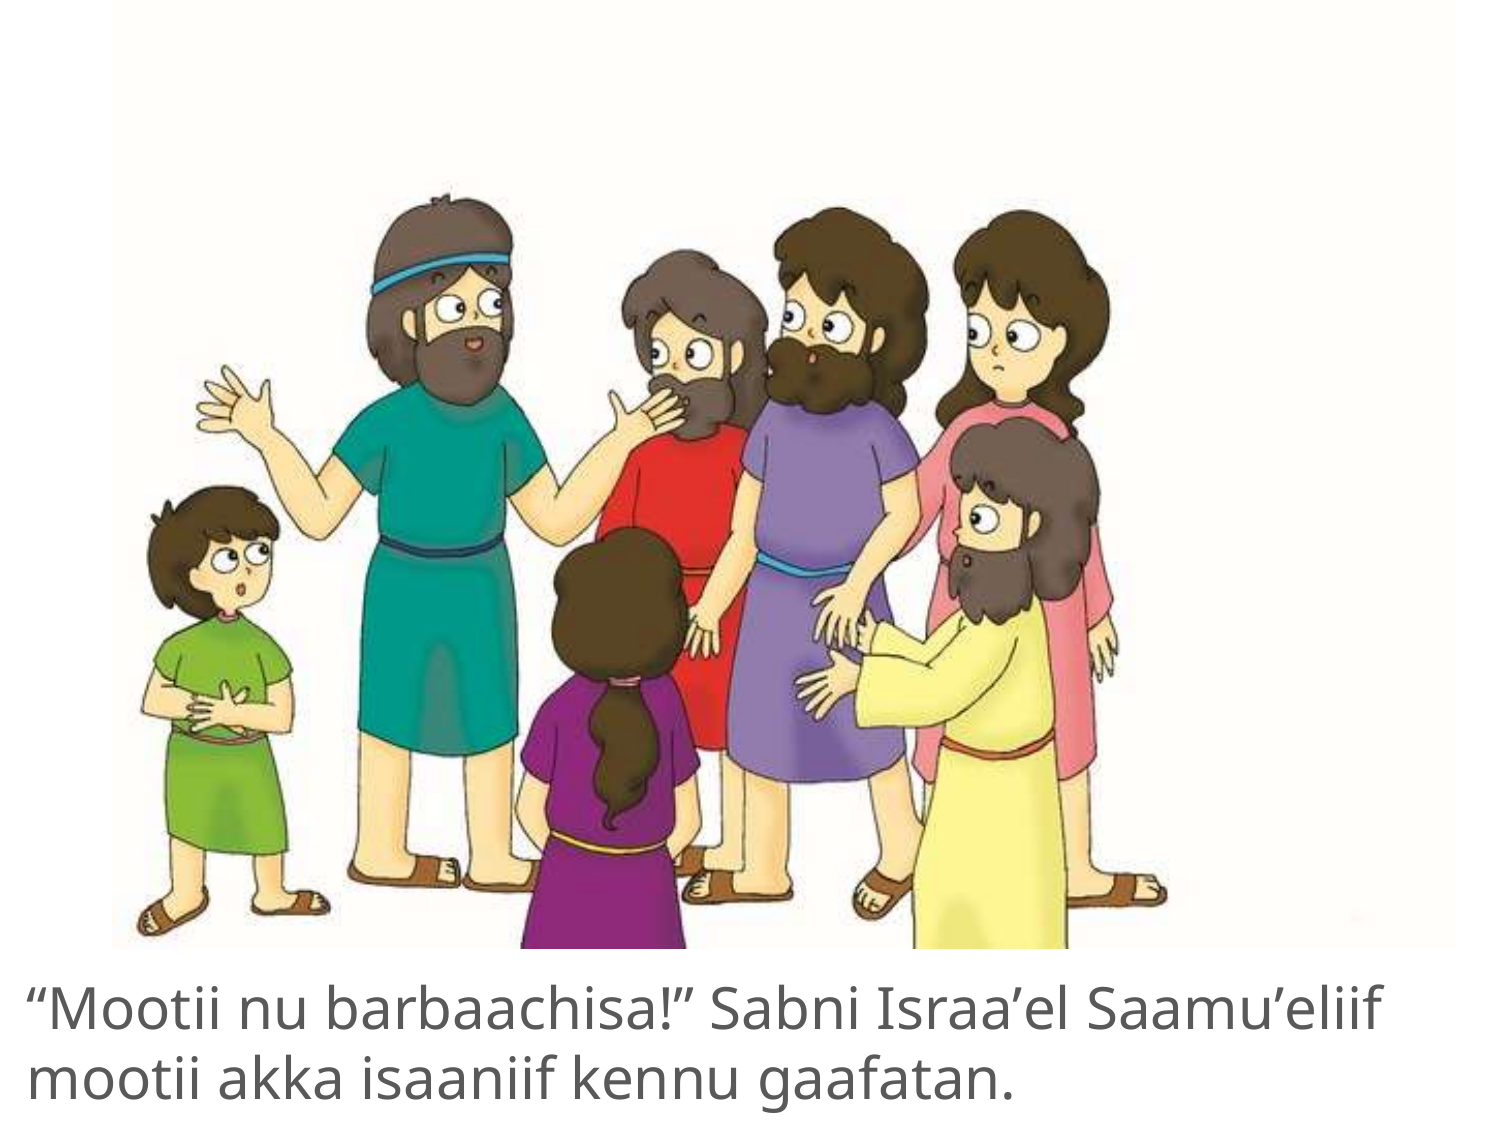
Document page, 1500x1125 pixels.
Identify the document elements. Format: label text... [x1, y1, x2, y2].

text_box “Mootii nu barbaachisa!” Sabni Israaʼel Saamuʼeliif mootii akka isaaniif kennu gaafatan. [11, 964, 1483, 1119]
picture [111, 0, 1455, 950]
